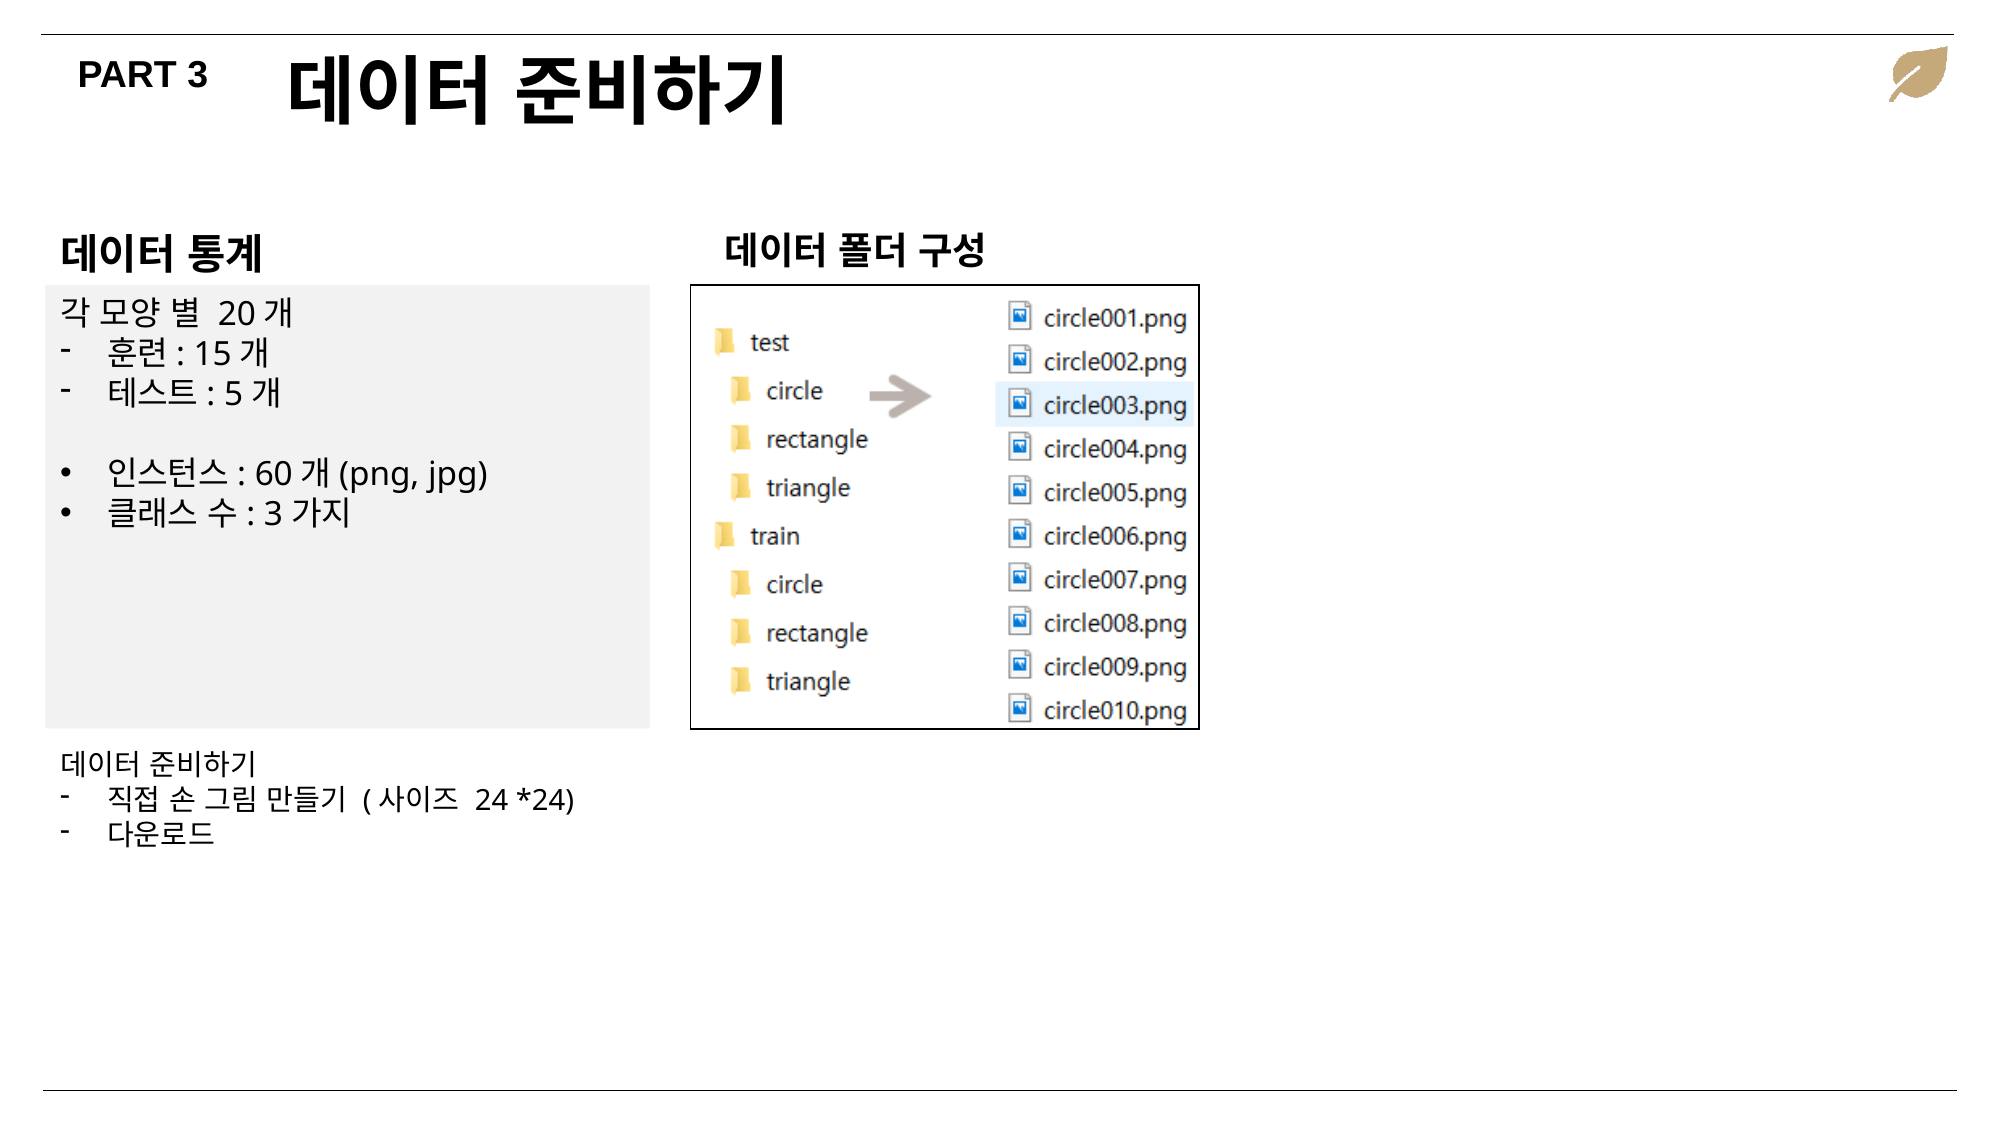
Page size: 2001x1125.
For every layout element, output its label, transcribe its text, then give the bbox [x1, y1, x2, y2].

text_box 데이터 통계 [45, 220, 472, 285]
text_box 데이터 폴더 구성 [709, 220, 1003, 280]
text_box PART 3 [62, 42, 224, 103]
picture [691, 285, 1199, 729]
text_box 데이터 준비하기 직접 손 그림 만들기 (사이즈 24 *24) 다운로드 [45, 738, 650, 859]
picture [1878, 34, 1957, 113]
text_box 각 모양 별 20개 훈련: 15개 테스트: 5개 인스턴스: 60개(png, jpg) 클래스 수: 3가지 [44, 284, 651, 729]
text_box 데이터 준비하기 [271, 36, 806, 142]
